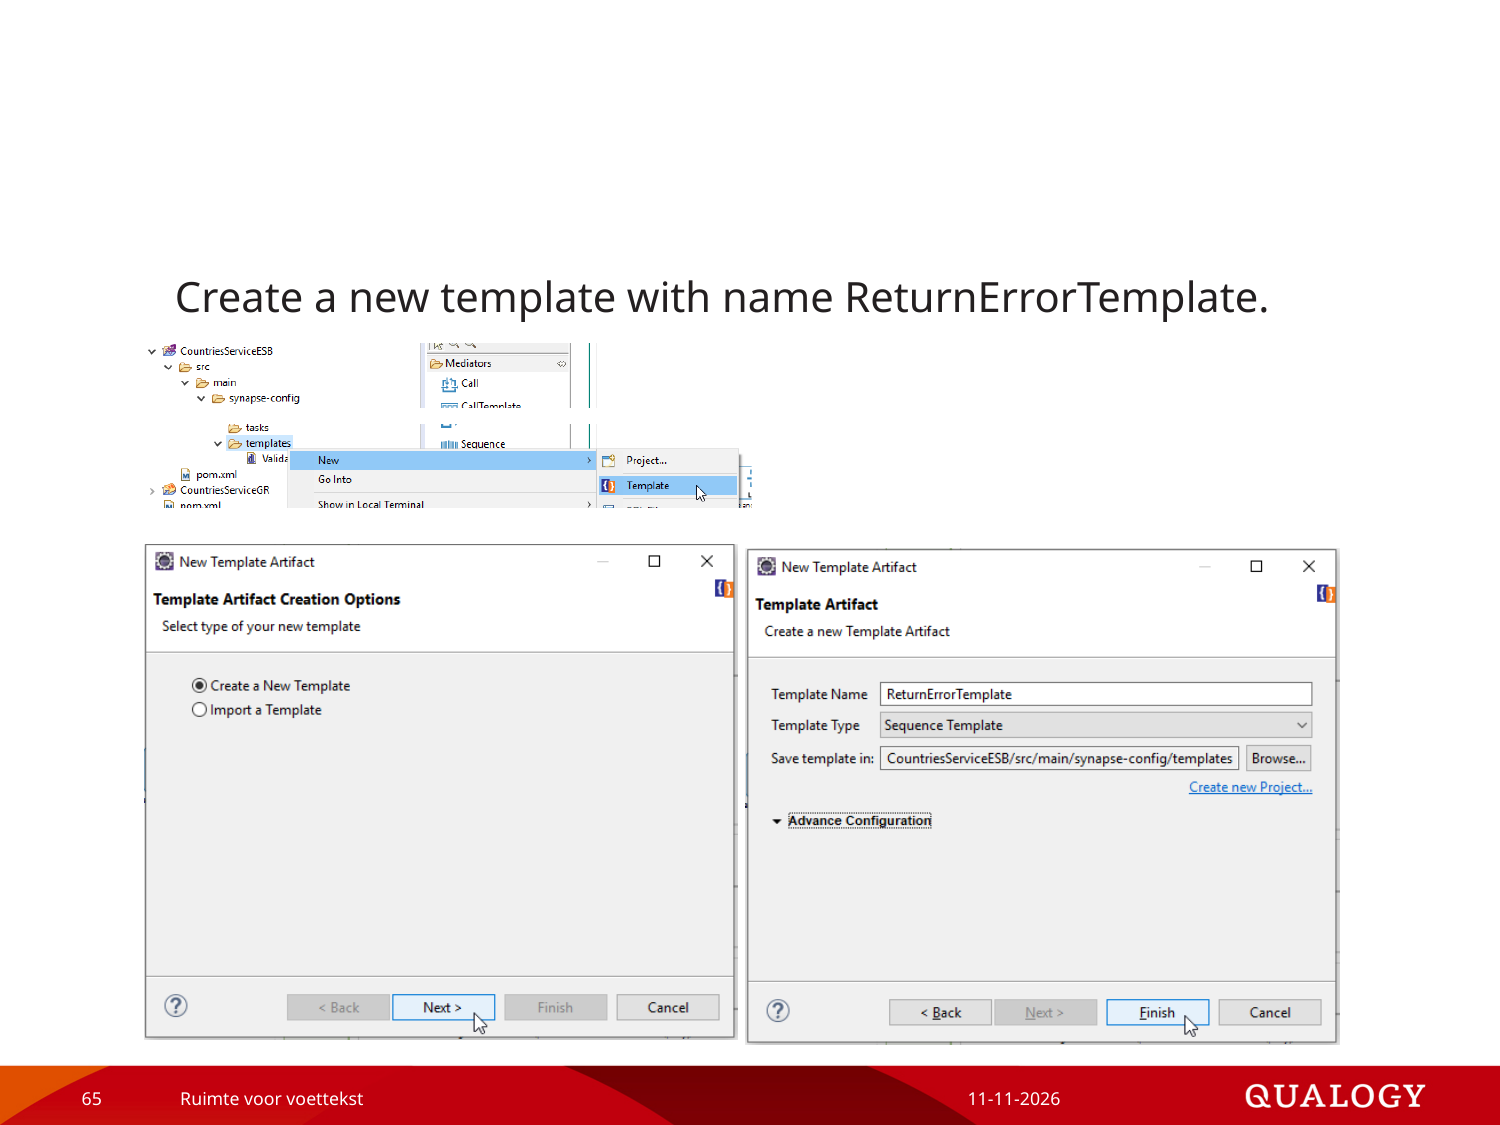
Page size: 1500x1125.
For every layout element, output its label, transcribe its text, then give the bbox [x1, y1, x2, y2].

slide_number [961, 1082, 1213, 1118]
list Create a new template with name ReturnErrorTemplate. [159, 271, 1432, 1014]
slide_number 65 [75, 1082, 145, 1118]
footer Ruimte voor voettekst [174, 1082, 938, 1118]
picture [0, 0, 1500, 1125]
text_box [144, 342, 752, 509]
